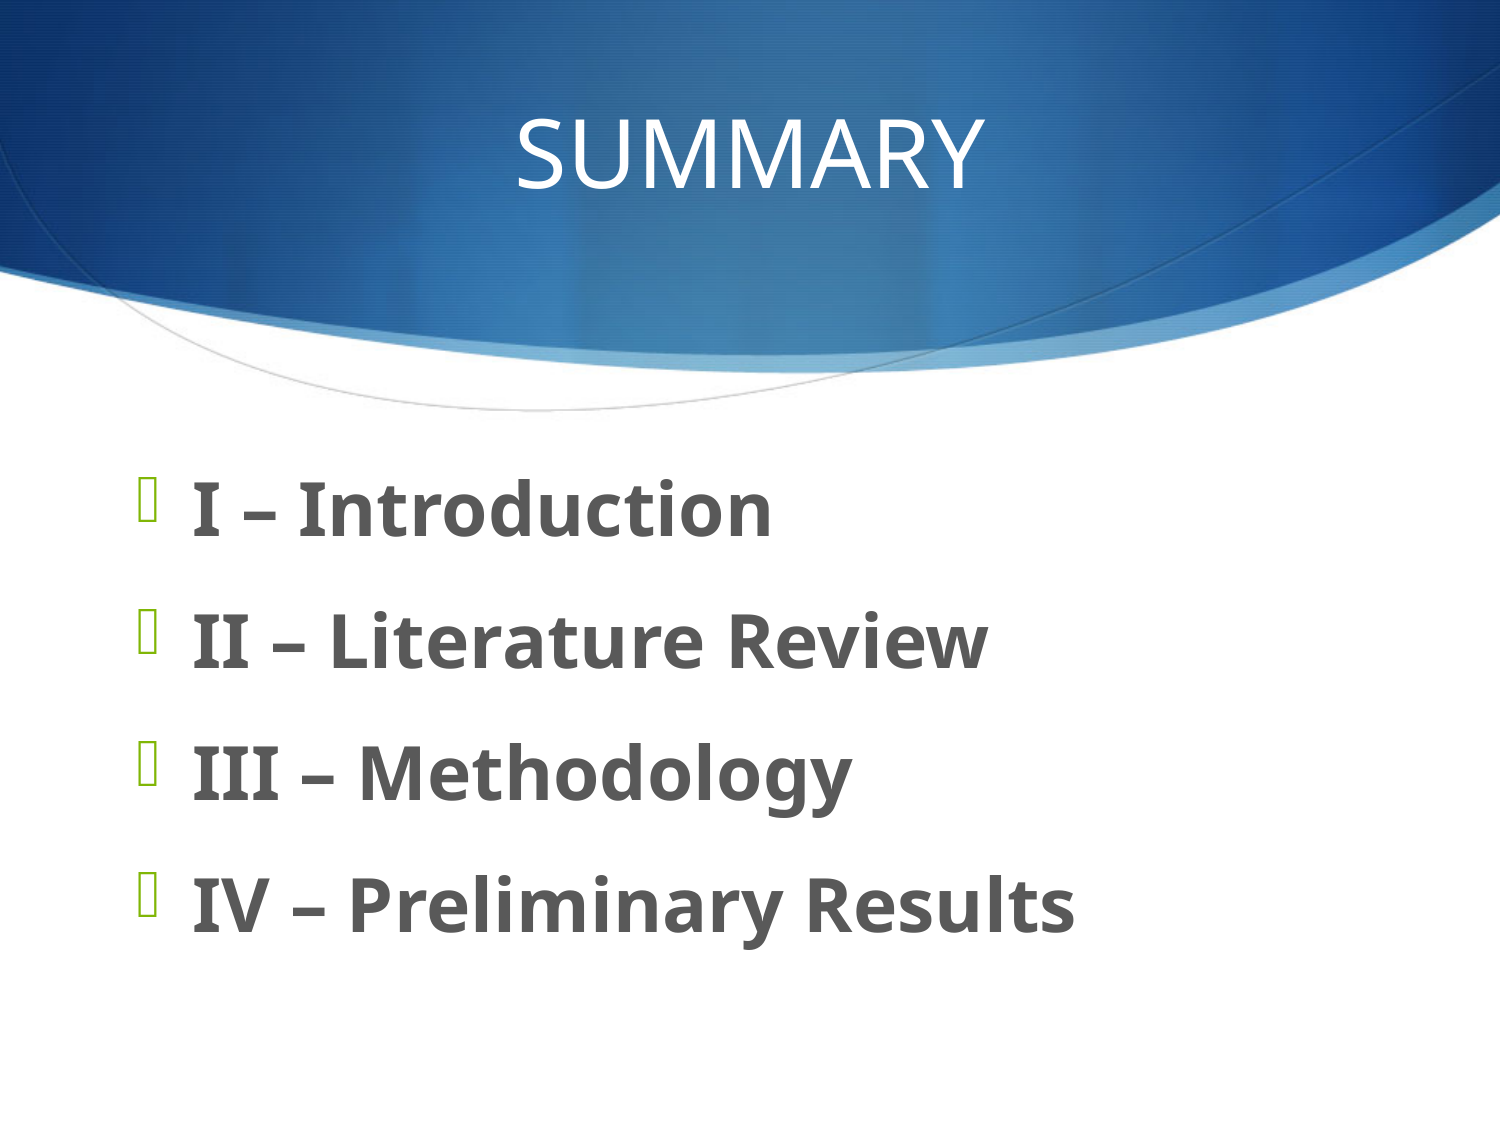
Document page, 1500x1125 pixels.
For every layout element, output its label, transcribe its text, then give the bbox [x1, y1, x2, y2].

title SUMMARY [75, 56, 1425, 245]
list I – Introduction II – Literature Review III – Methodology IV – Preliminary Results [121, 454, 1379, 991]
picture [0, 0, 1500, 1125]
